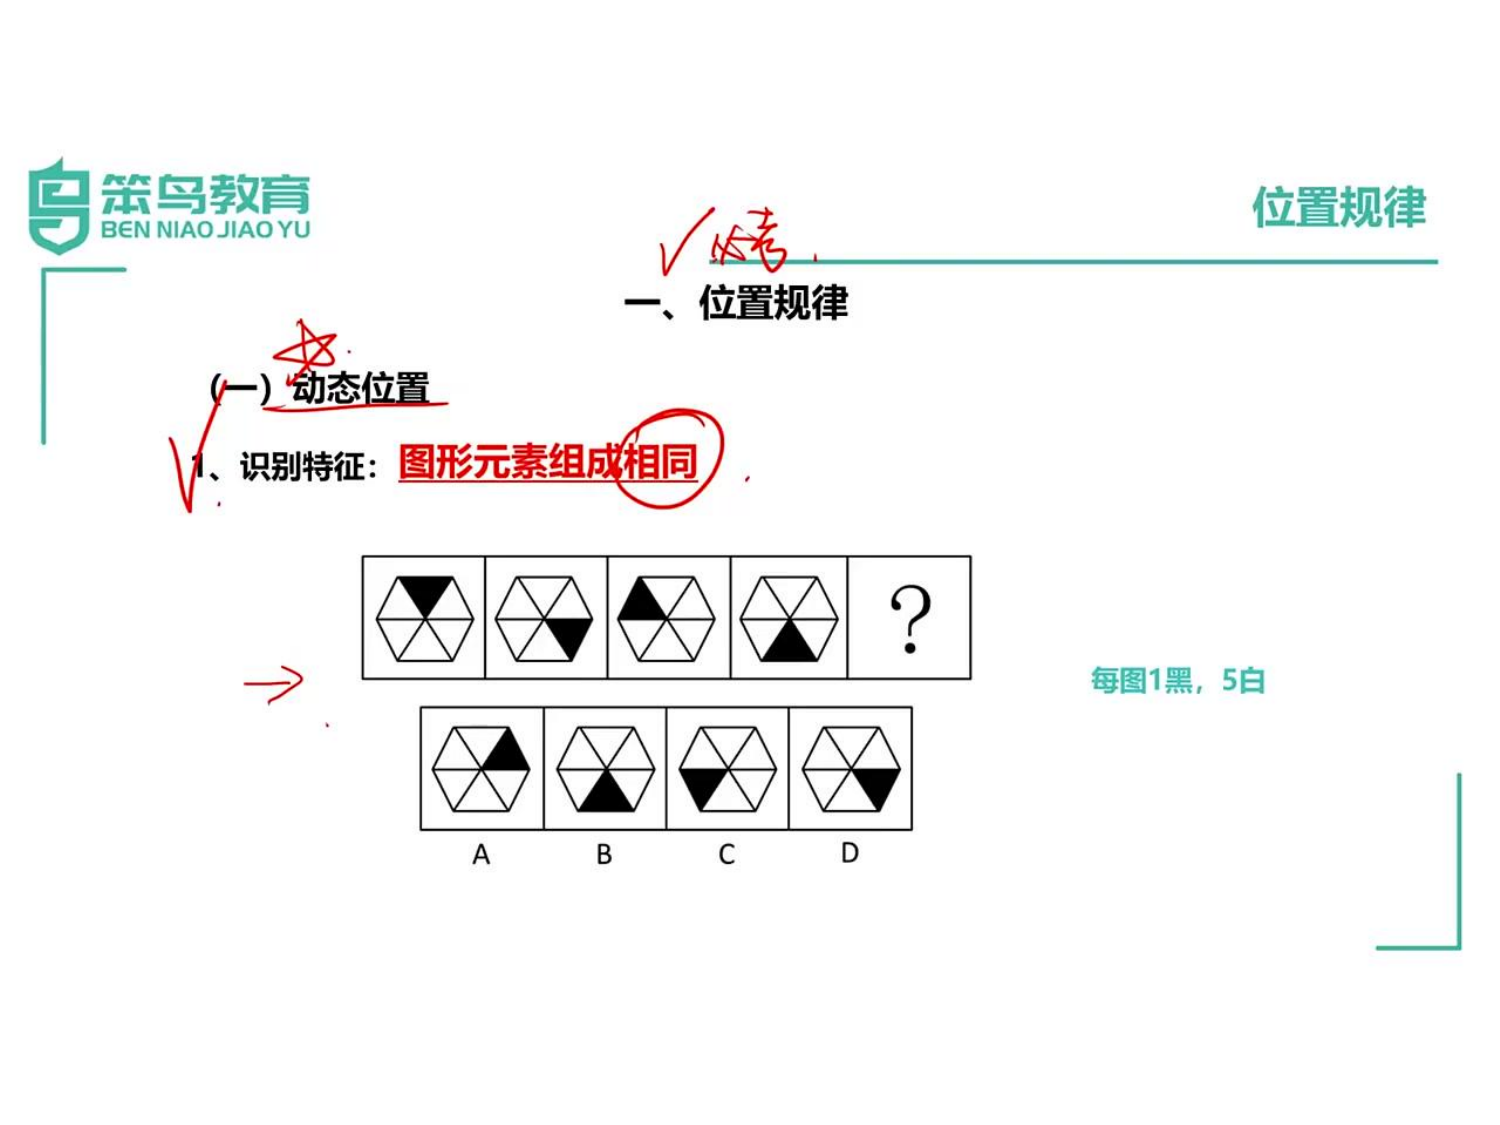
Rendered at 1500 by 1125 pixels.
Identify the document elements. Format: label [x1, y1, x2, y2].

picture [0, 140, 1500, 985]
